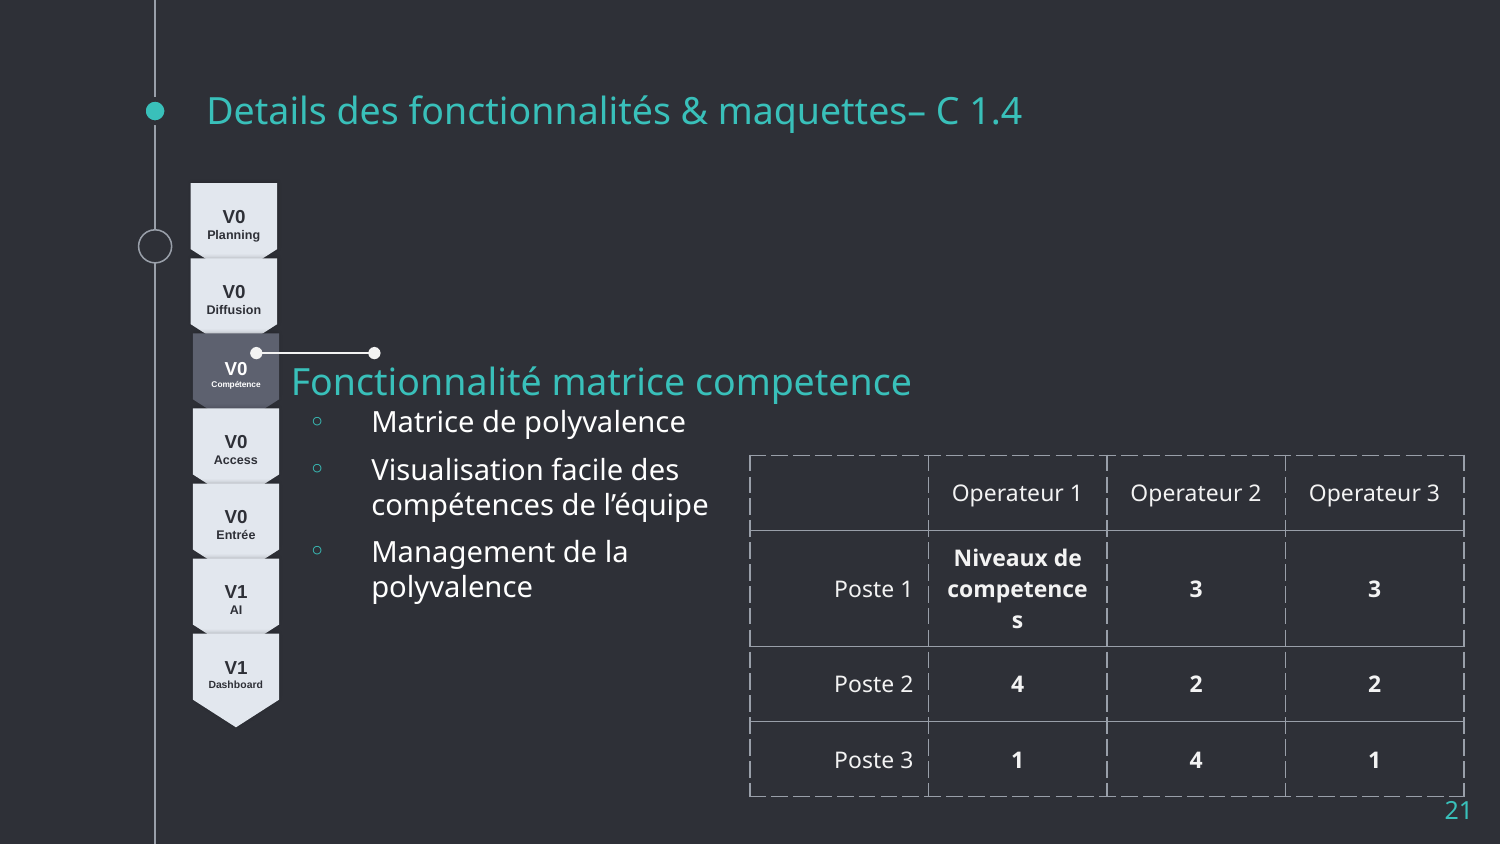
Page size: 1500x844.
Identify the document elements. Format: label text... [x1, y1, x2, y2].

text_box V1 AI [192, 558, 280, 630]
text_box V0 Diffusion [190, 258, 278, 330]
table_cell 3 [1285, 531, 1464, 646]
table_cell 2 [1107, 647, 1285, 721]
table_cell 1 [1285, 722, 1464, 797]
table_cell Poste 3 [750, 722, 928, 797]
text_box V0 Planning [190, 183, 278, 255]
text_box V1 Dashboard [192, 633, 280, 728]
title Details des fonctionnalités & maquettes– C 1.4 [191, 90, 1317, 147]
table_cell Niveaux de competences [928, 531, 1107, 646]
table_header Operateur 2 [1107, 455, 1285, 530]
table_header [750, 455, 928, 530]
list Matrice de polyvalence Visualisation facile des compétences de l’équipe Management de la polyvalence [281, 388, 794, 648]
slide_number 21 [1398, 779, 1489, 832]
text_box V0 Compétence [192, 333, 280, 405]
table_header Operateur 3 [1285, 455, 1464, 530]
table_cell Poste 1 [750, 531, 928, 646]
table_header Operateur 1 [928, 455, 1107, 530]
table_cell 4 [928, 647, 1107, 721]
text_box V0 Entrée [192, 483, 280, 555]
table_cell Poste 2 [750, 647, 928, 721]
text_box Fonctionnalité matrice competence [290, 359, 989, 404]
table_cell 3 [1107, 531, 1285, 646]
text_box V0 Access [192, 408, 280, 480]
table_cell 2 [1285, 647, 1464, 721]
table_cell 1 [928, 722, 1107, 797]
table_cell 4 [1107, 722, 1285, 797]
